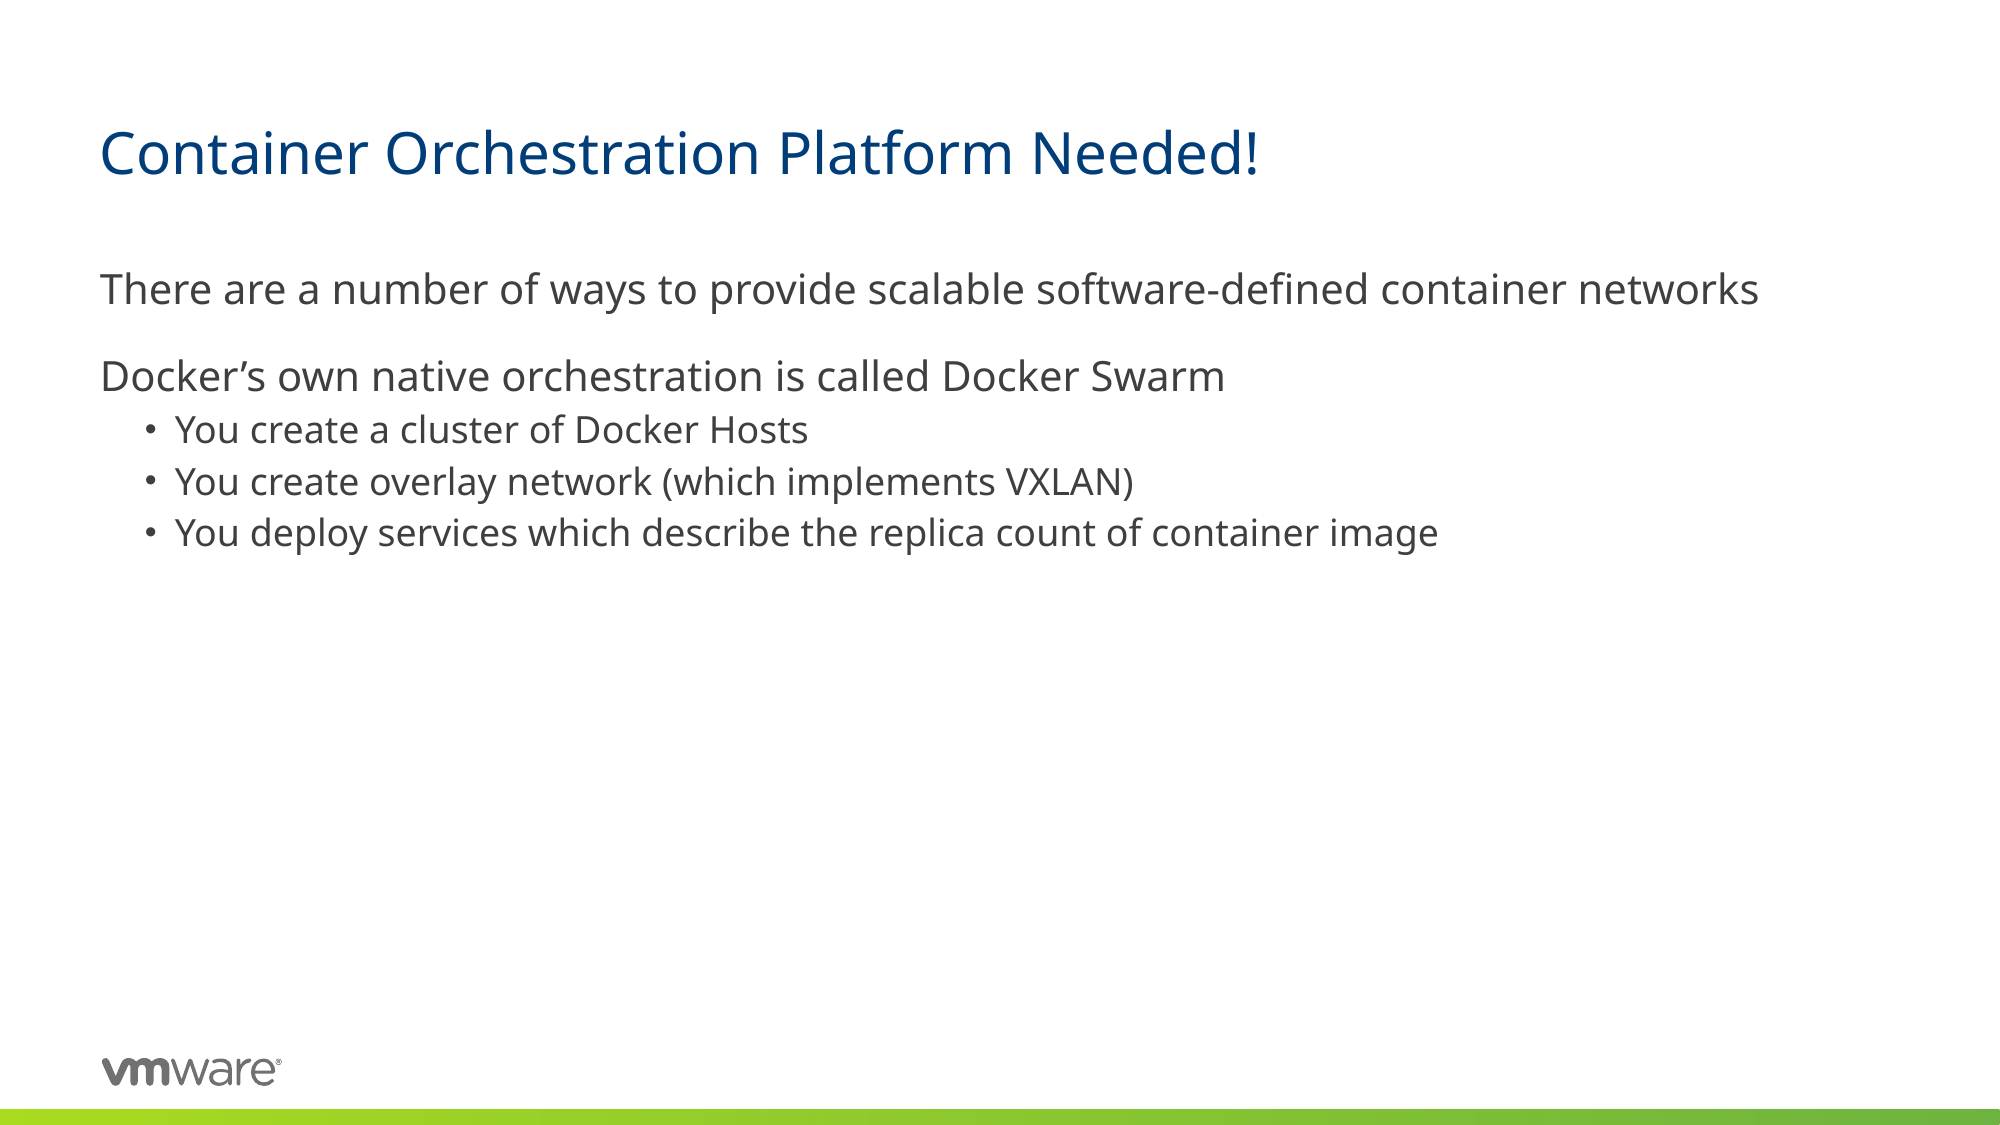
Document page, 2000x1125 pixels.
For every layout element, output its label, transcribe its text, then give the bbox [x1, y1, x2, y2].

title Container Orchestration Platform Needed! [99, 54, 1900, 188]
list There are a number of ways to provide scalable software-defined container networks Docker’s own native orchestration is called Docker Swarm You create a cluster of Docker Hosts You create overlay network (which implements VXLAN) You deploy services which describe the replica count of container image [99, 262, 1900, 1014]
